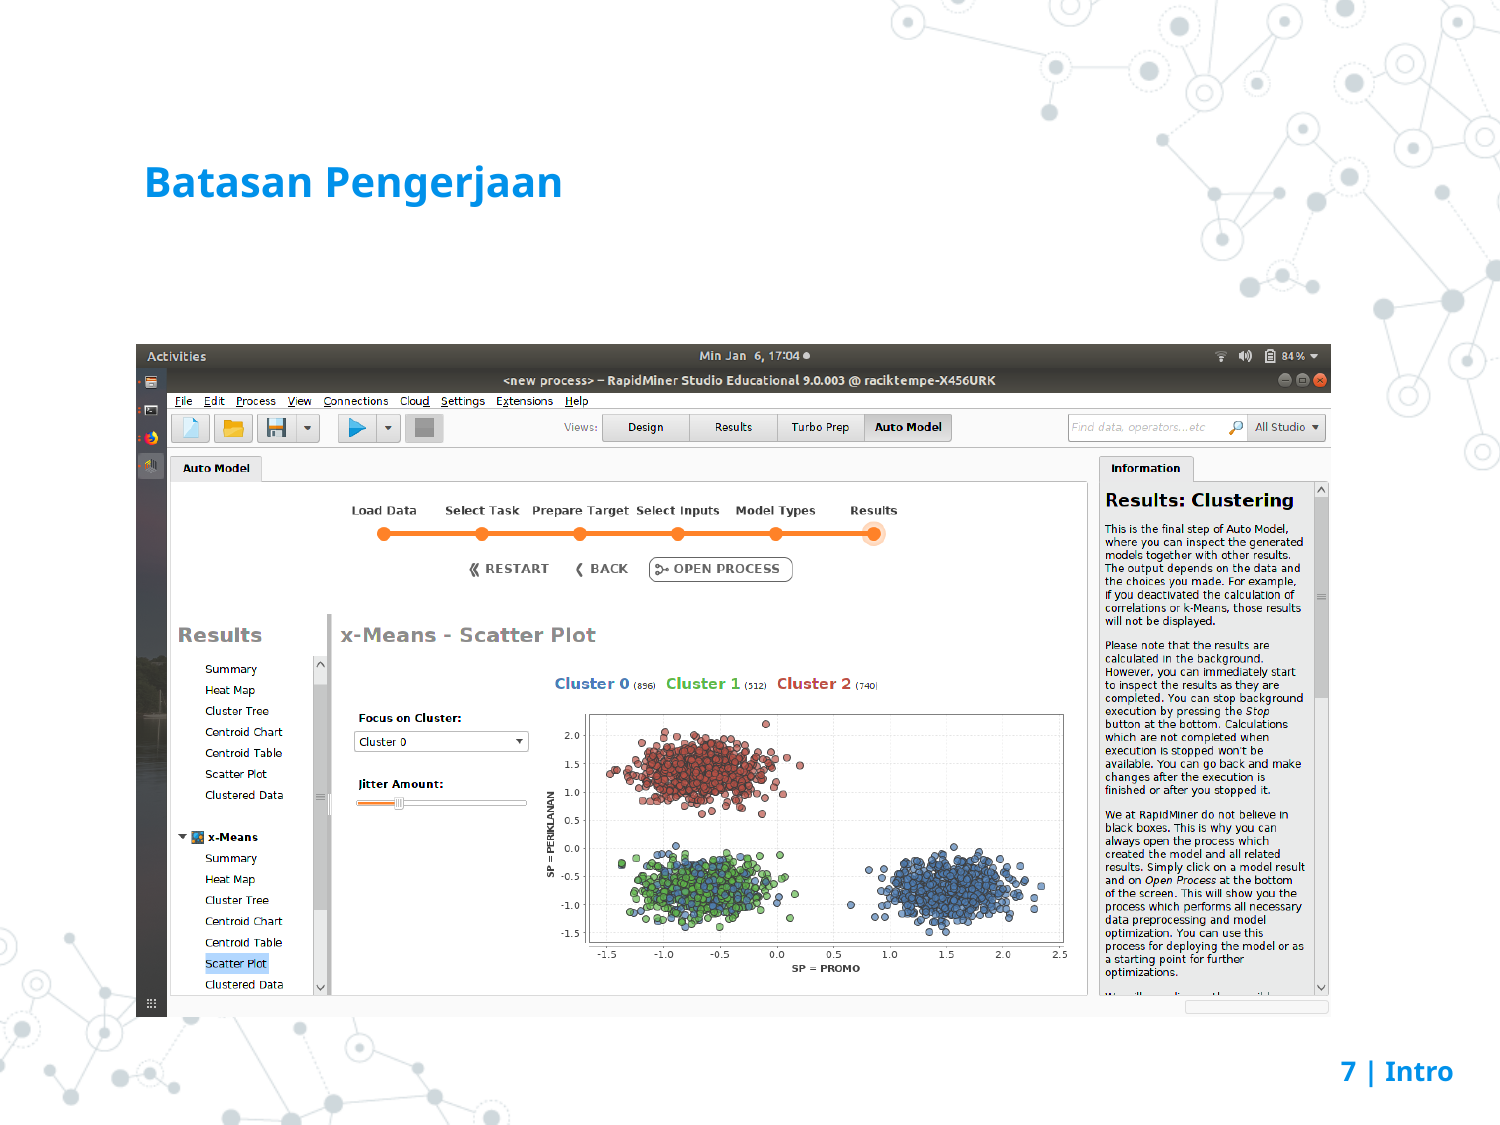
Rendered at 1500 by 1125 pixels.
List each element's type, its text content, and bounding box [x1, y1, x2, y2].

picture [0, 0, 1500, 1125]
text_box <number> | Intro [1245, 1038, 1469, 1125]
text_box Batasan Pengerjaan [128, 149, 1371, 221]
